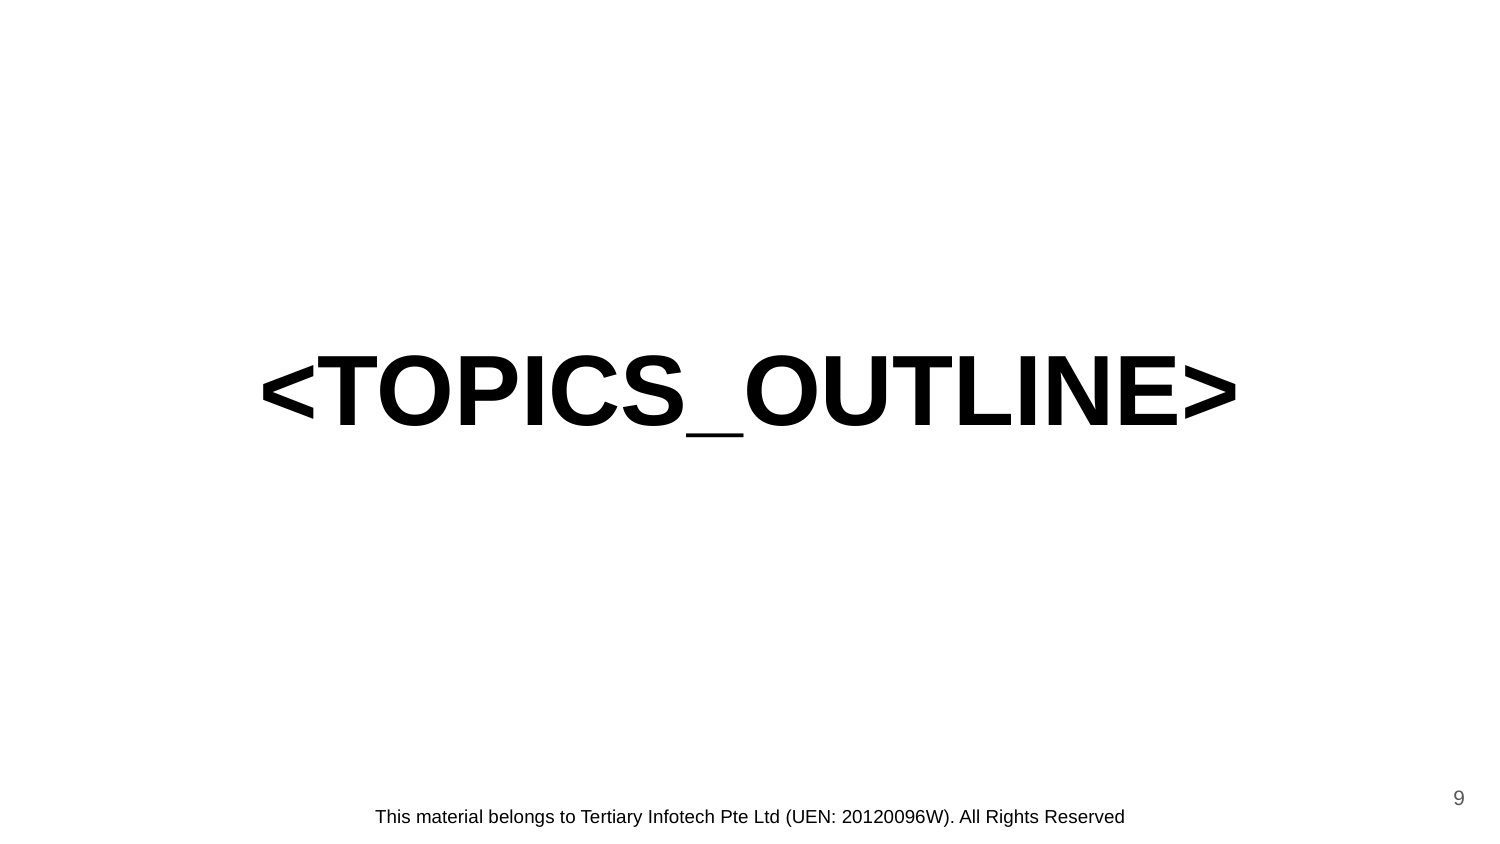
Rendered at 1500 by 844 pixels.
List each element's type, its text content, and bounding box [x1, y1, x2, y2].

slide_number 9 [1389, 764, 1480, 830]
title <TOPICS_OUTLINE> [0, 122, 1500, 650]
